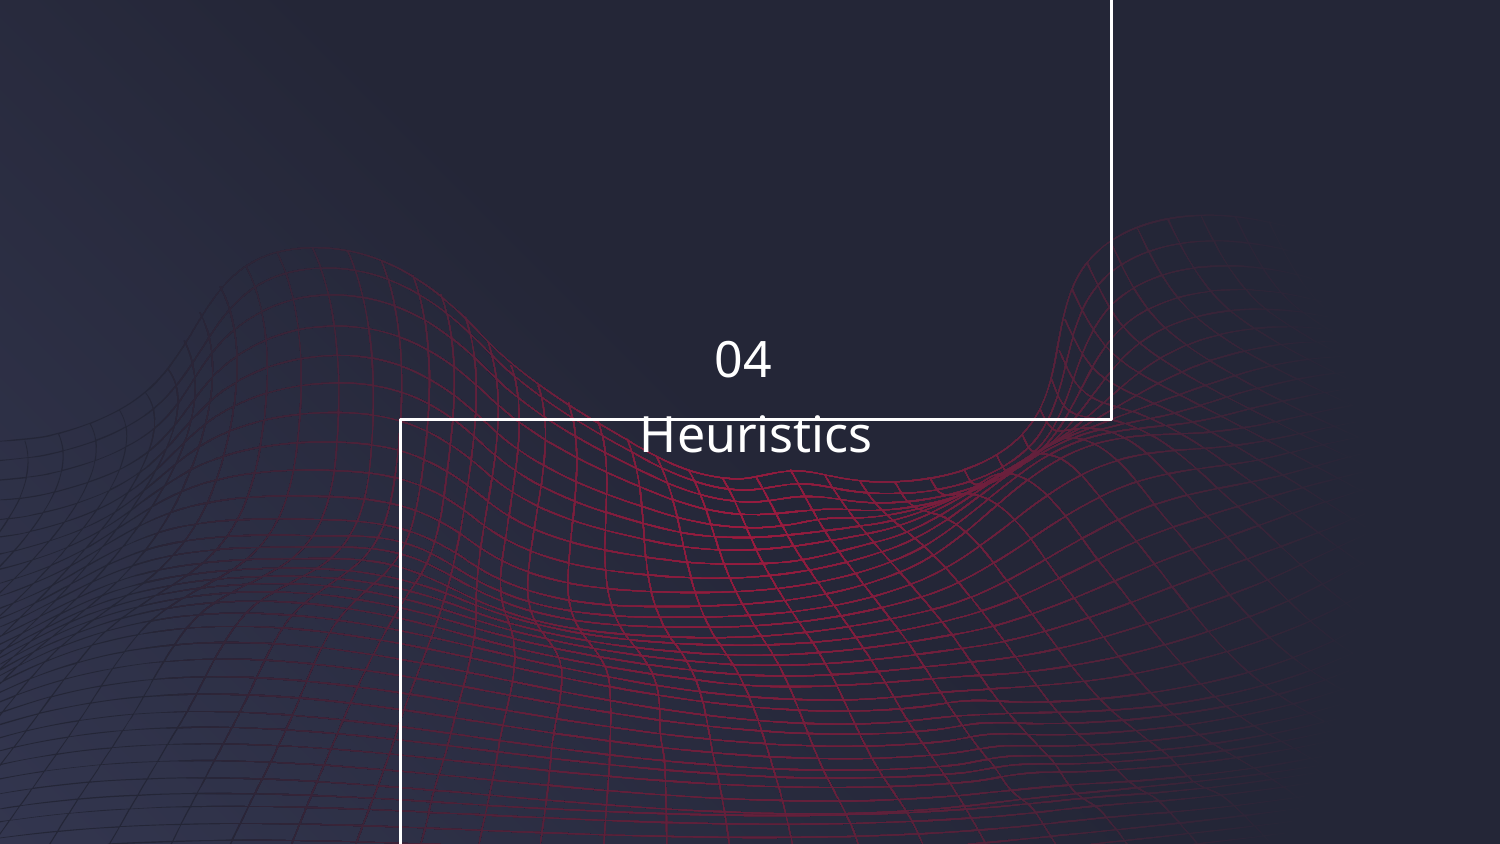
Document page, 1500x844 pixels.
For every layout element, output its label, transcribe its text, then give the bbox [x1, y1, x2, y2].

title 04 [642, 312, 845, 387]
title Heuristics [6, 401, 1500, 478]
